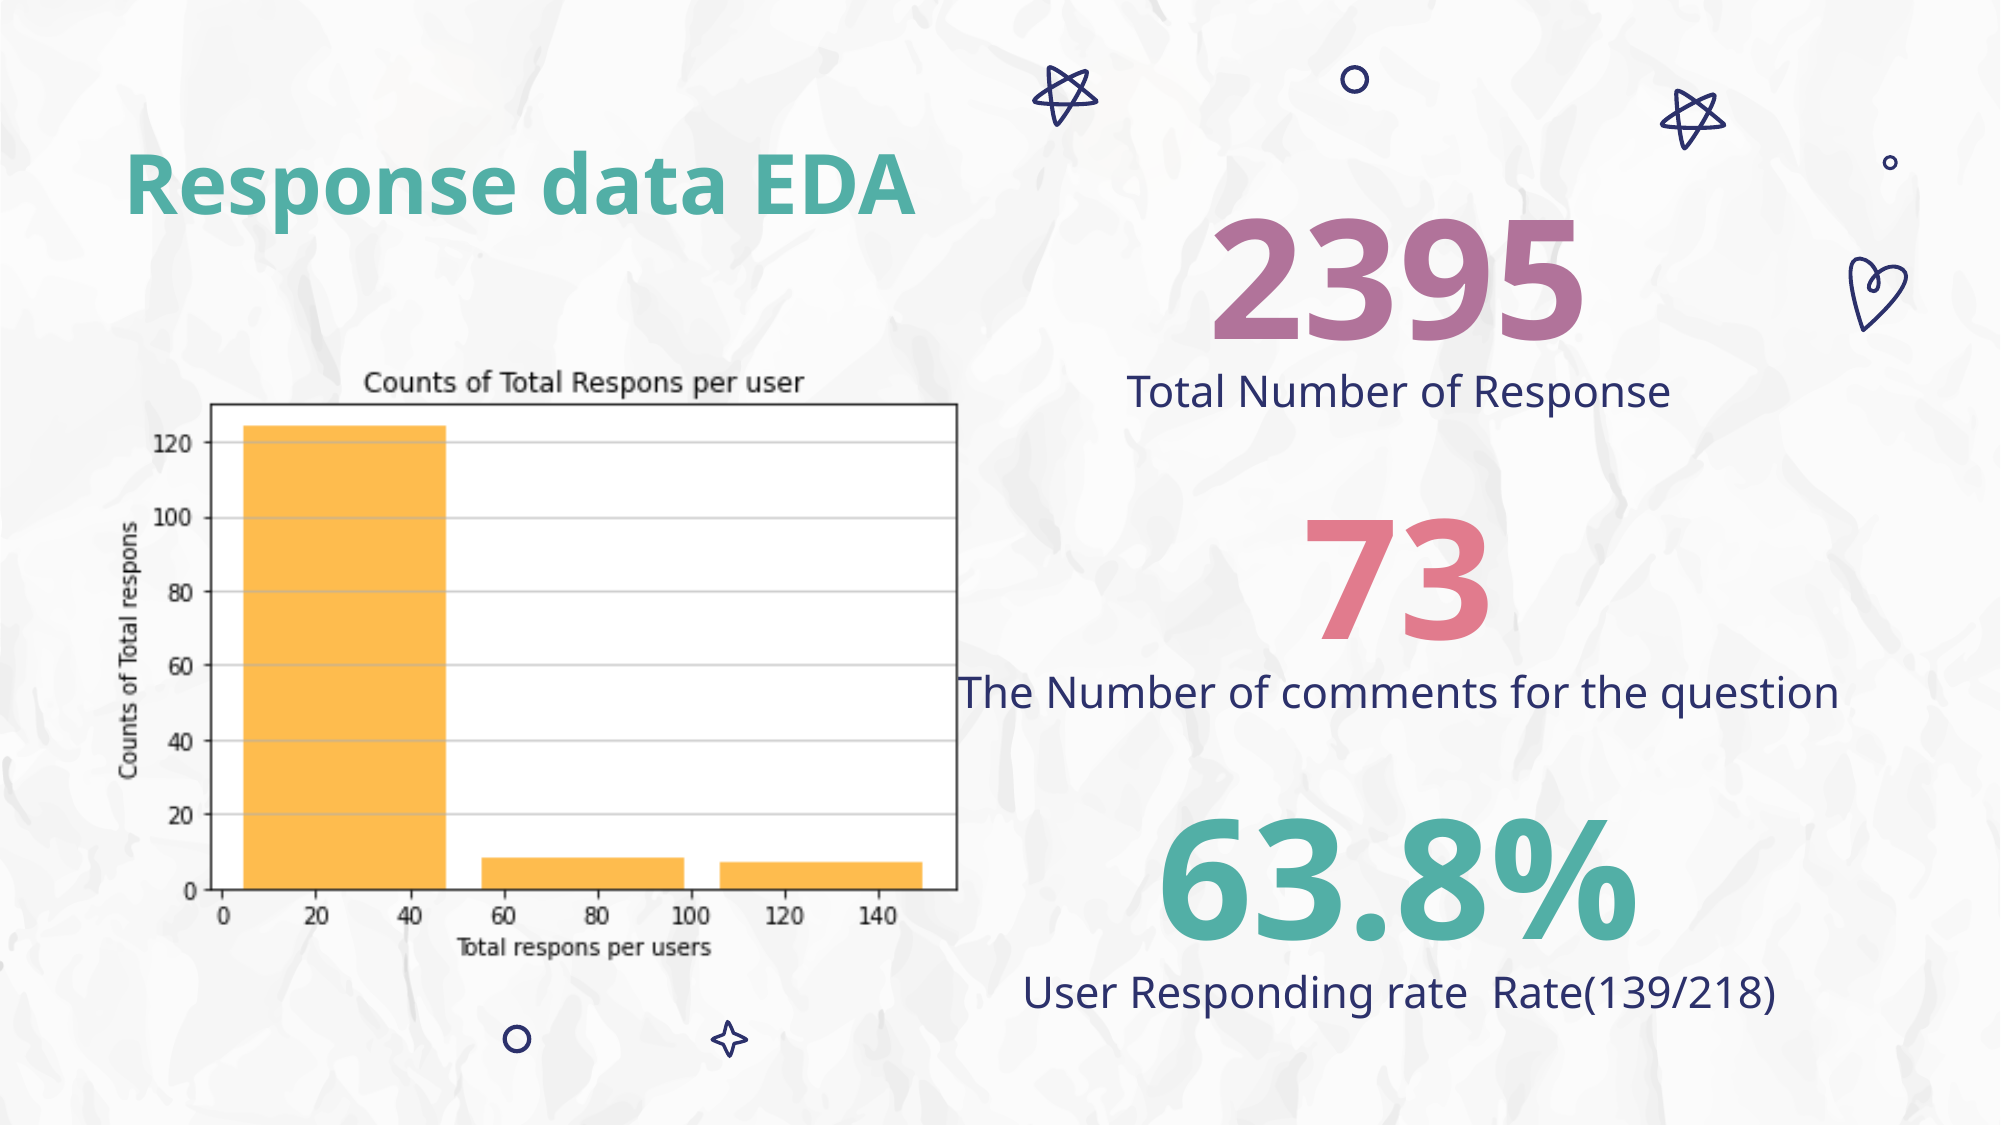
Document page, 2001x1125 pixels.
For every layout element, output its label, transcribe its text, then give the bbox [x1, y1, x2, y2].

picture [0, 0, 2001, 1125]
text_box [886, 208, 1912, 1017]
subtitle Response data EDA [35, 114, 1048, 248]
